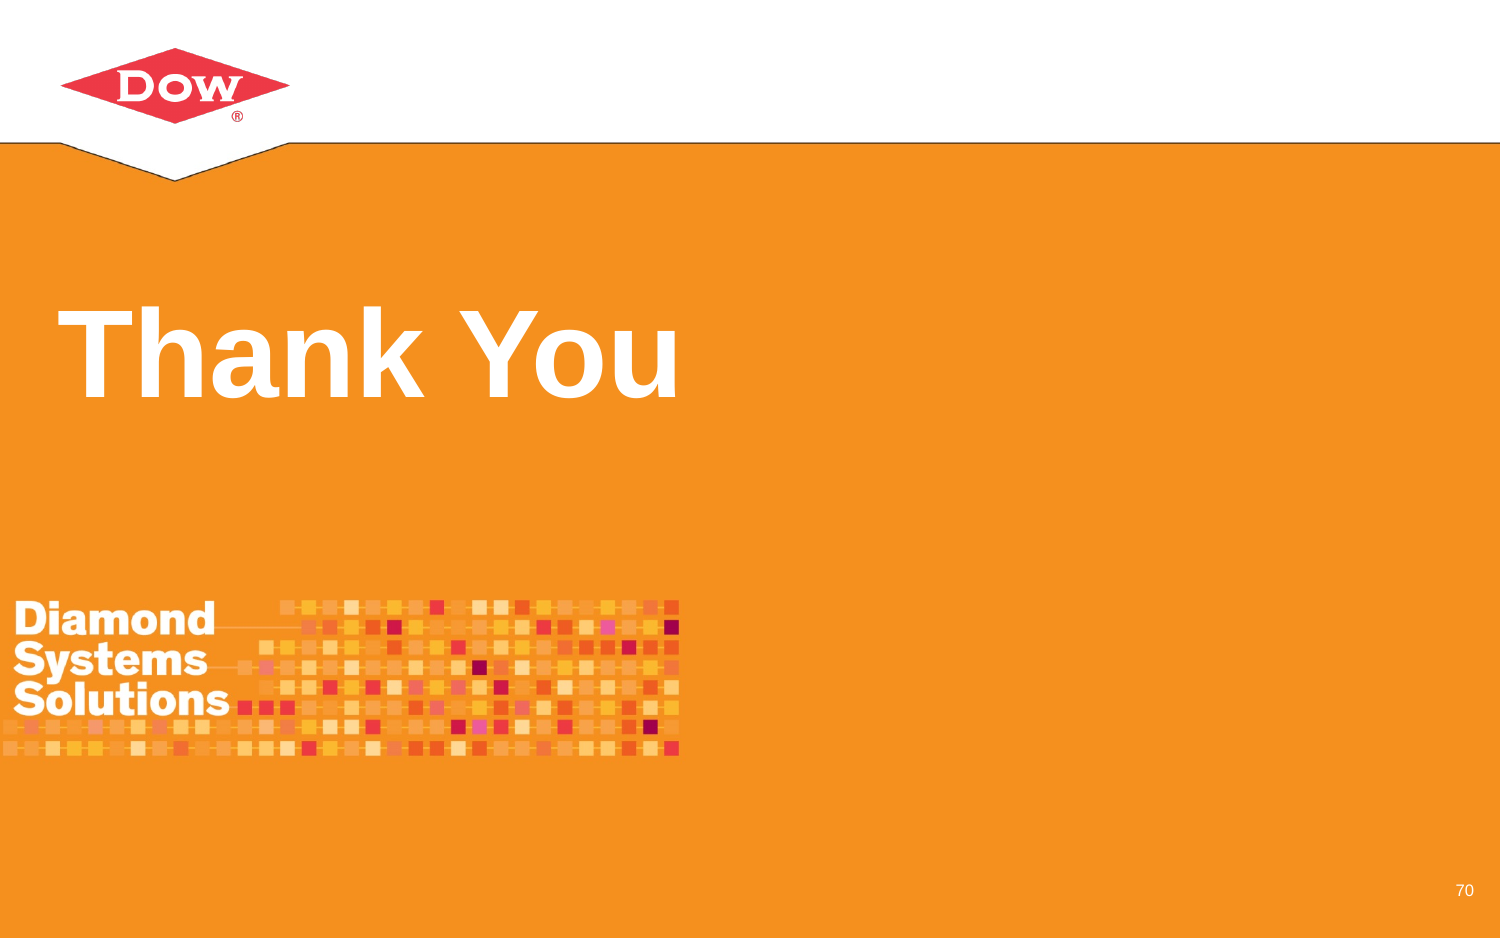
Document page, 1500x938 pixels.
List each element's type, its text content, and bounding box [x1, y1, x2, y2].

slide_number 70 [1426, 880, 1475, 900]
picture [0, 0, 1500, 938]
